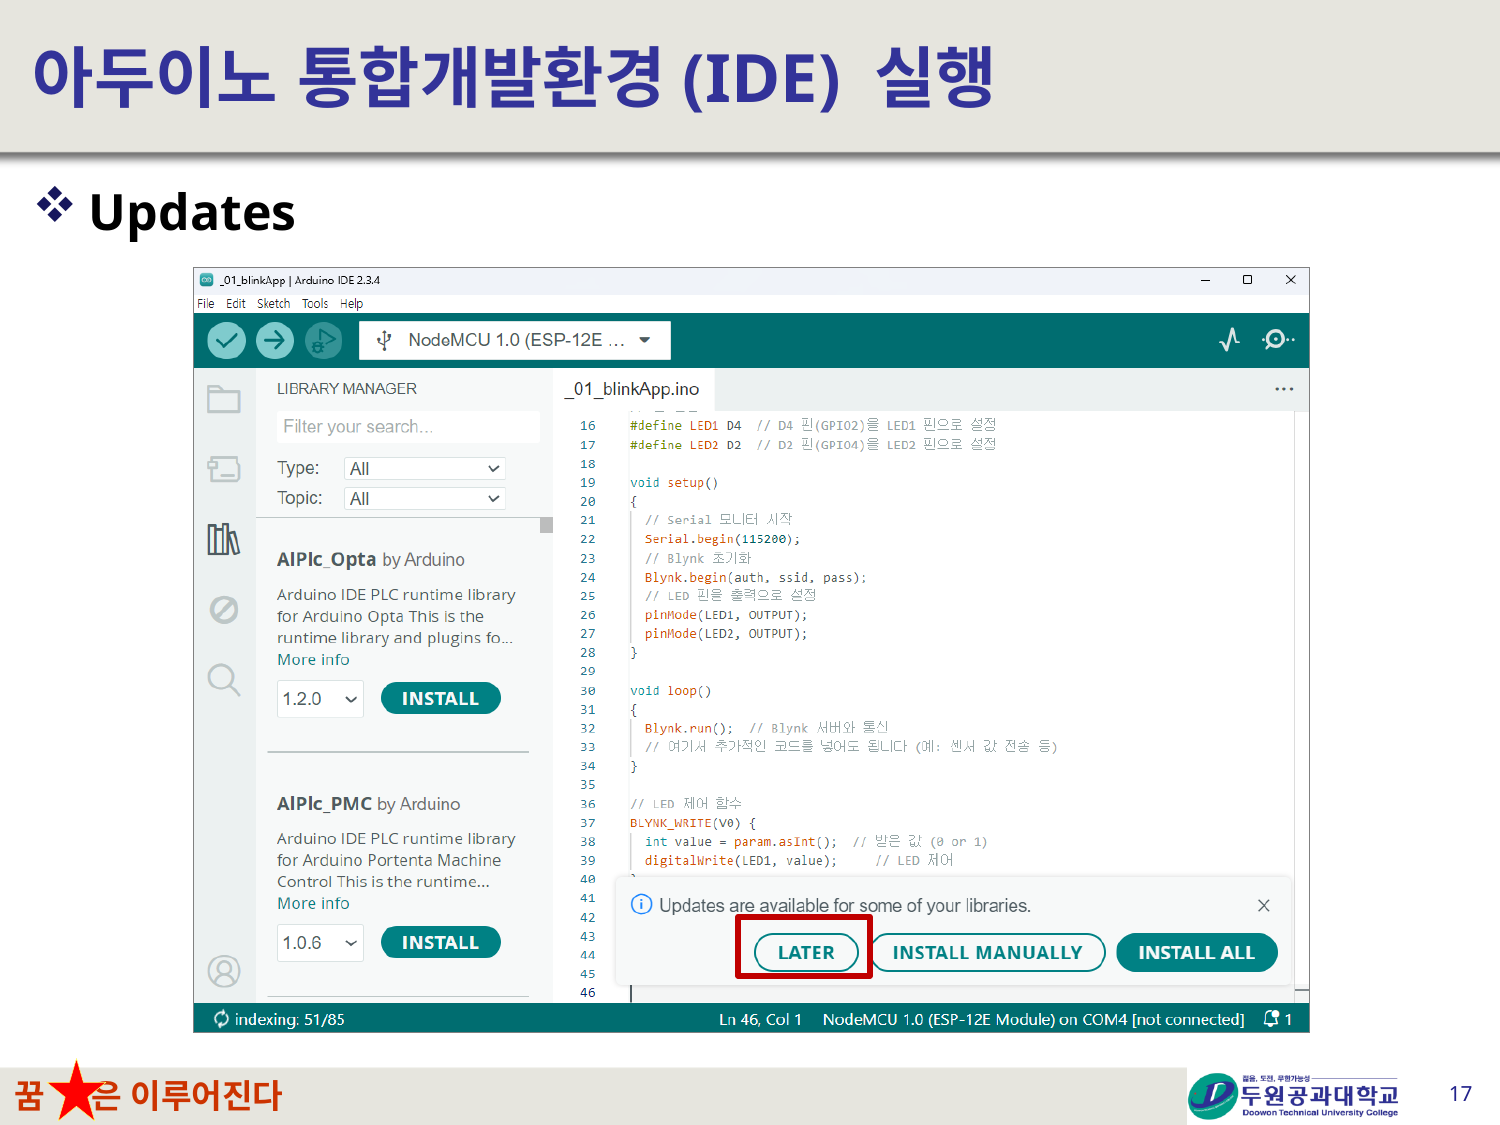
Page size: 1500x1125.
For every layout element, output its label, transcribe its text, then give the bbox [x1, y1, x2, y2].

picture [0, 1066, 1400, 1125]
slide_number 17 [1399, 1071, 1488, 1119]
picture [0, 0, 1500, 173]
list Updates [17, 160, 1487, 1067]
picture [100, 1085, 113, 1090]
title 아두이노 통합개발환경(IDE) 실행 [17, 8, 1483, 142]
picture [193, 266, 1311, 1033]
